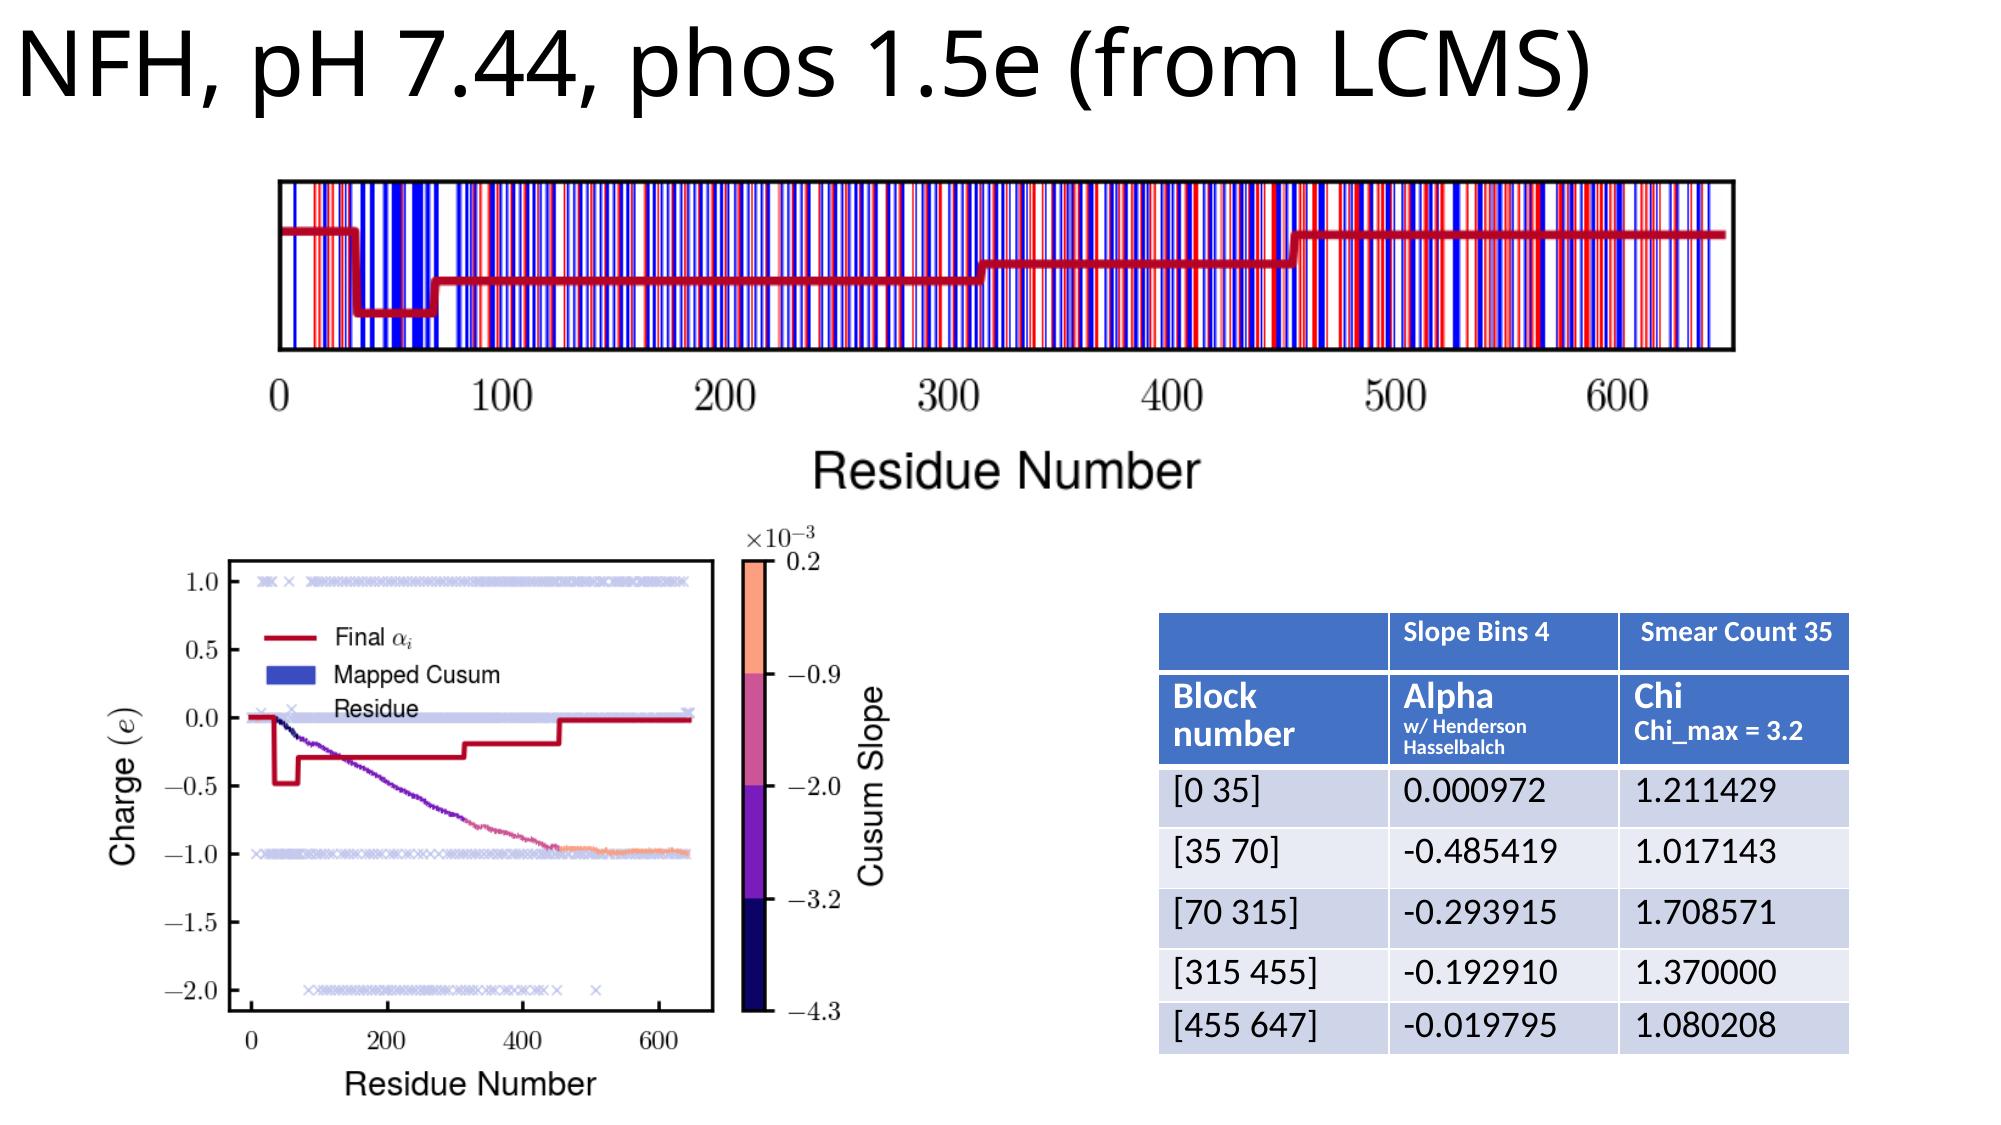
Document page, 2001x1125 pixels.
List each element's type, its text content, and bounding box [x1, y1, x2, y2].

table_cell 1.211429 [1620, 770, 1849, 827]
table_cell -0.293915 [1390, 889, 1618, 948]
picture [93, 167, 1747, 1115]
table_header Smear Count 35 [1620, 613, 1849, 670]
table_cell -0.019795 [1390, 1003, 1618, 1054]
table_header Block number [1159, 675, 1388, 764]
table_cell [35 70] [1159, 829, 1388, 888]
table_cell 1.017143 [1620, 829, 1849, 888]
table_cell [70 315] [1159, 889, 1388, 948]
table_cell -0.192910 [1390, 950, 1618, 1001]
table_cell 0.000972 [1390, 770, 1618, 827]
table_cell 1.370000 [1620, 950, 1849, 1001]
text_box NFH, pH 7.44, phos 1.5e (from LCMS) [0, 9, 1725, 150]
table_header Alpha w/ Henderson Hasselbalch [1390, 675, 1618, 764]
table_cell -0.485419 [1390, 829, 1618, 888]
table_header Chi Chi_max = 3.2 [1620, 675, 1849, 764]
table_header [1159, 613, 1388, 670]
table_cell [0 35] [1159, 770, 1388, 827]
table_cell 1.708571 [1620, 889, 1849, 948]
table_header Slope Bins 4 [1390, 613, 1618, 670]
table_cell [315 455] [1159, 950, 1388, 1001]
table_cell [455 647] [1159, 1003, 1388, 1054]
table_cell 1.080208 [1620, 1003, 1849, 1054]
